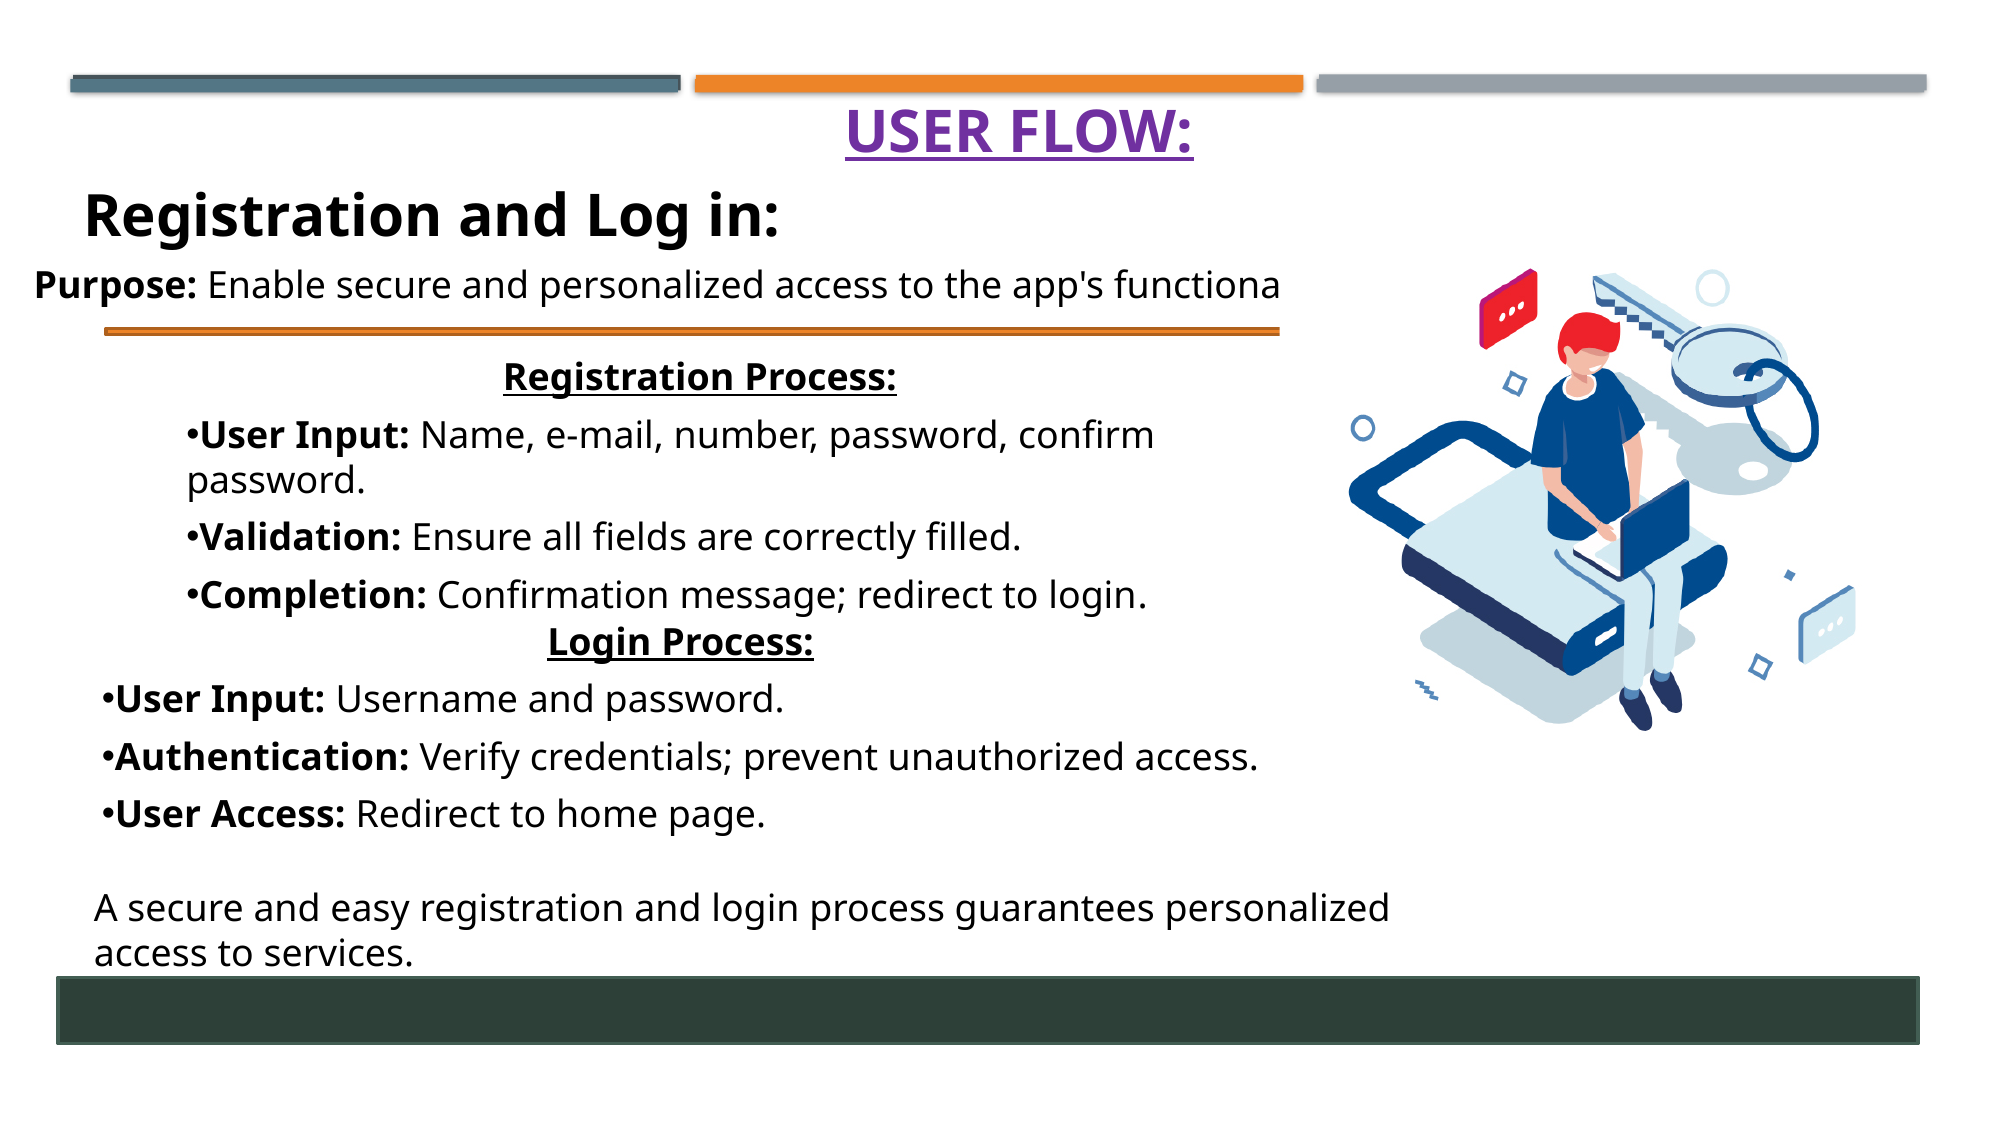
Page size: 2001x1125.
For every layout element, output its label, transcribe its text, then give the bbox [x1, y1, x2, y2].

text_box USER FLOW: [829, 85, 1209, 172]
text_box Registration and Log in: [68, 169, 796, 254]
text_box Purpose: Enable secure and personalized access to the app's functionalities. [18, 254, 1278, 314]
text_box A secure and easy registration and login process guarantees personalized access to services. [78, 876, 1518, 976]
text_box Login Process: User Input: Username and password. Authentication: Verify credentials; prevent unauthorized access. User Access: Redirect to home page. [87, 610, 1275, 843]
text_box Registration Process: User Input: Name, e-mail, number, password, confirm password. Validation: Ensure all fields are correctly filled. Completion: Confirmation message; redirect to login. [170, 344, 1231, 610]
text_box [1278, 211, 1920, 778]
text_box [56, 976, 1920, 1045]
text_box [104, 327, 1278, 336]
